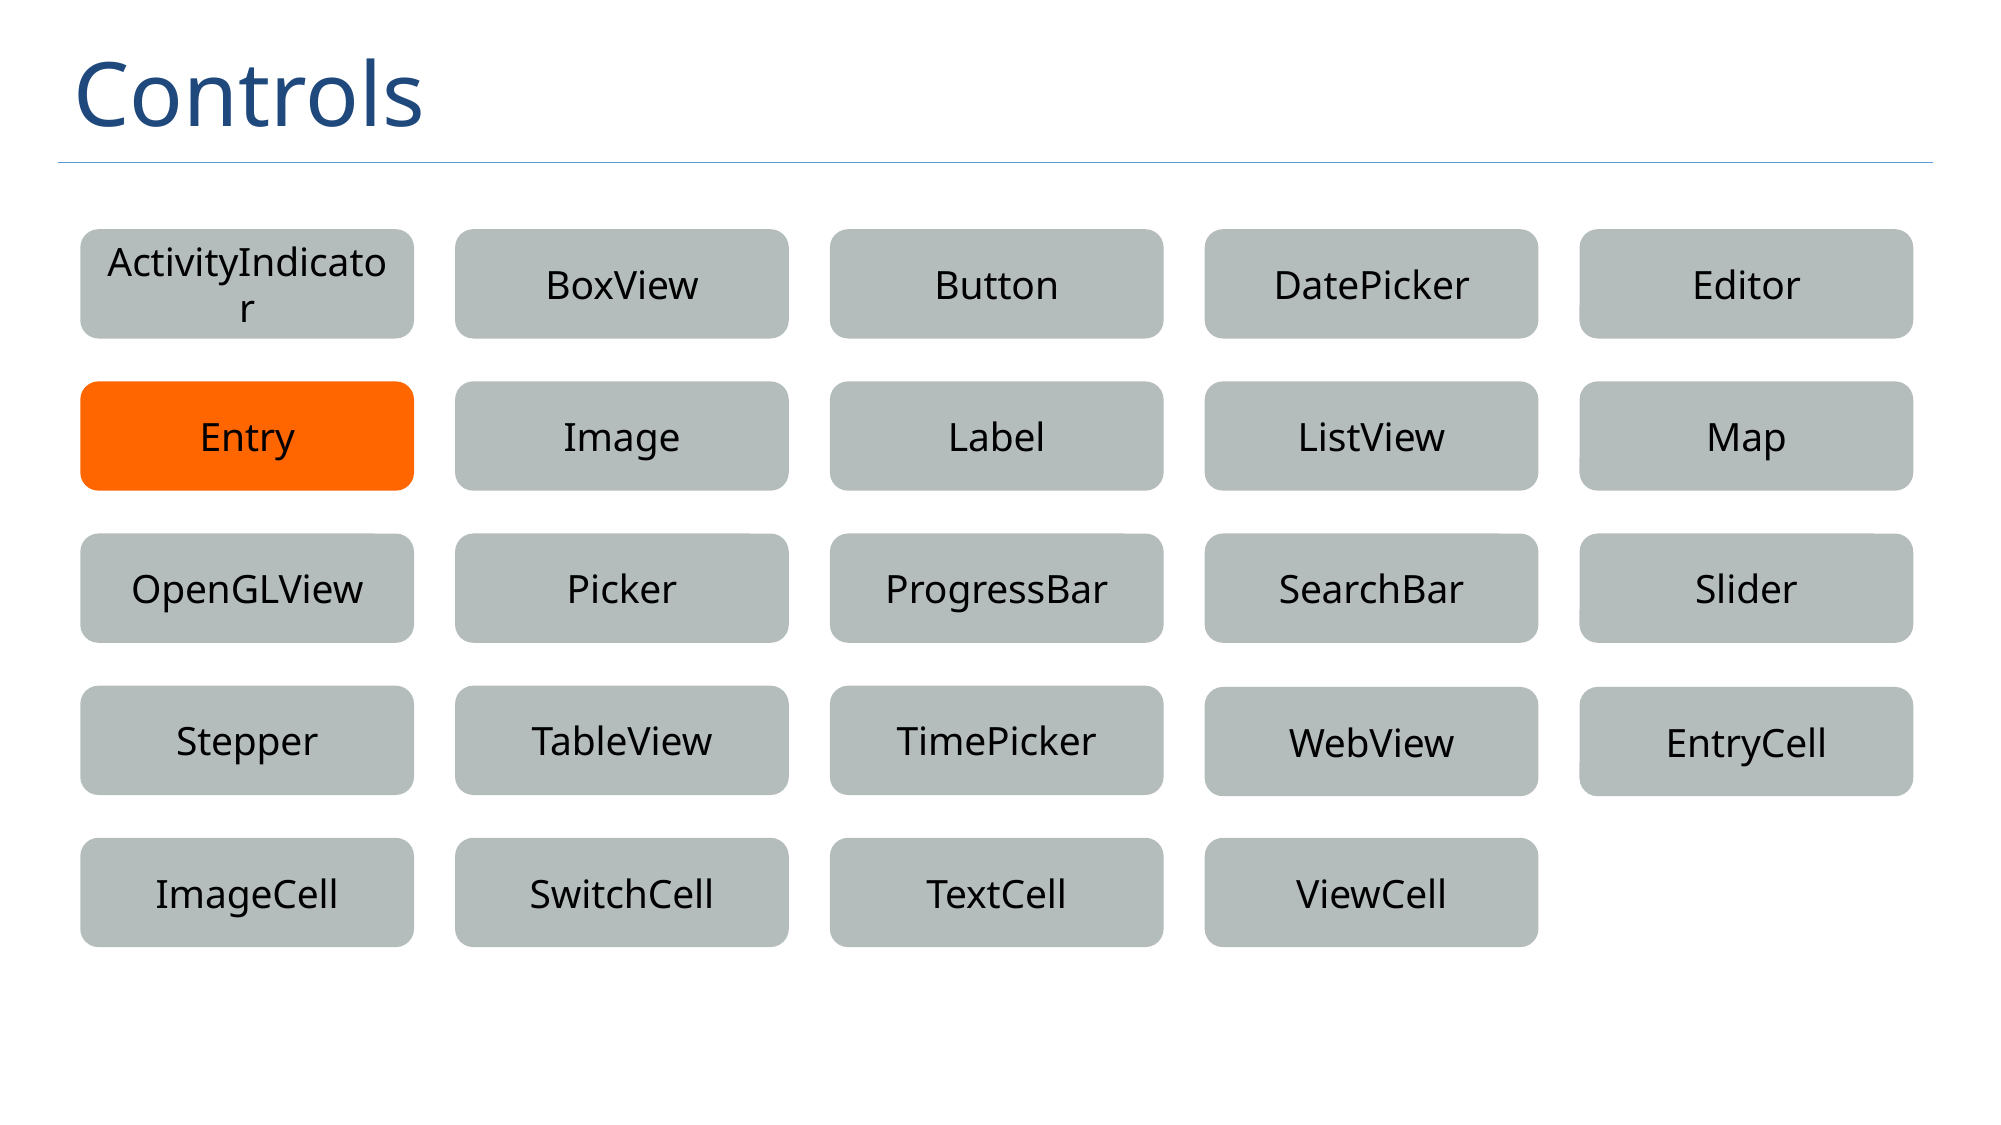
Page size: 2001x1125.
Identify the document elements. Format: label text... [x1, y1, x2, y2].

text_box Entry [79, 380, 415, 492]
text_box Picker [454, 532, 790, 644]
text_box ViewCell [1204, 837, 1539, 948]
text_box SearchBar [1204, 532, 1539, 644]
text_box ActivityIndicator [79, 228, 415, 340]
text_box TimePicker [829, 685, 1165, 796]
text_box Editor [1578, 228, 1914, 340]
text_box ListView [1204, 380, 1539, 492]
text_box TableView [454, 685, 790, 796]
title Controls [58, 33, 1600, 163]
text_box SwitchCell [454, 837, 790, 948]
text_box ProgressBar [829, 532, 1165, 644]
text_box TextCell [829, 837, 1165, 948]
text_box Map [1578, 380, 1914, 492]
text_box ImageCell [79, 837, 415, 948]
text_box OpenGLView [79, 532, 415, 644]
text_box EntryCell [1578, 686, 1914, 797]
text_box Button [829, 228, 1165, 340]
text_box Slider [1578, 532, 1914, 644]
text_box Label [829, 380, 1165, 492]
text_box Image [454, 380, 790, 492]
text_box Stepper [79, 685, 415, 796]
text_box DatePicker [1204, 228, 1539, 340]
text_box WebView [1204, 686, 1539, 797]
text_box BoxView [454, 228, 790, 340]
